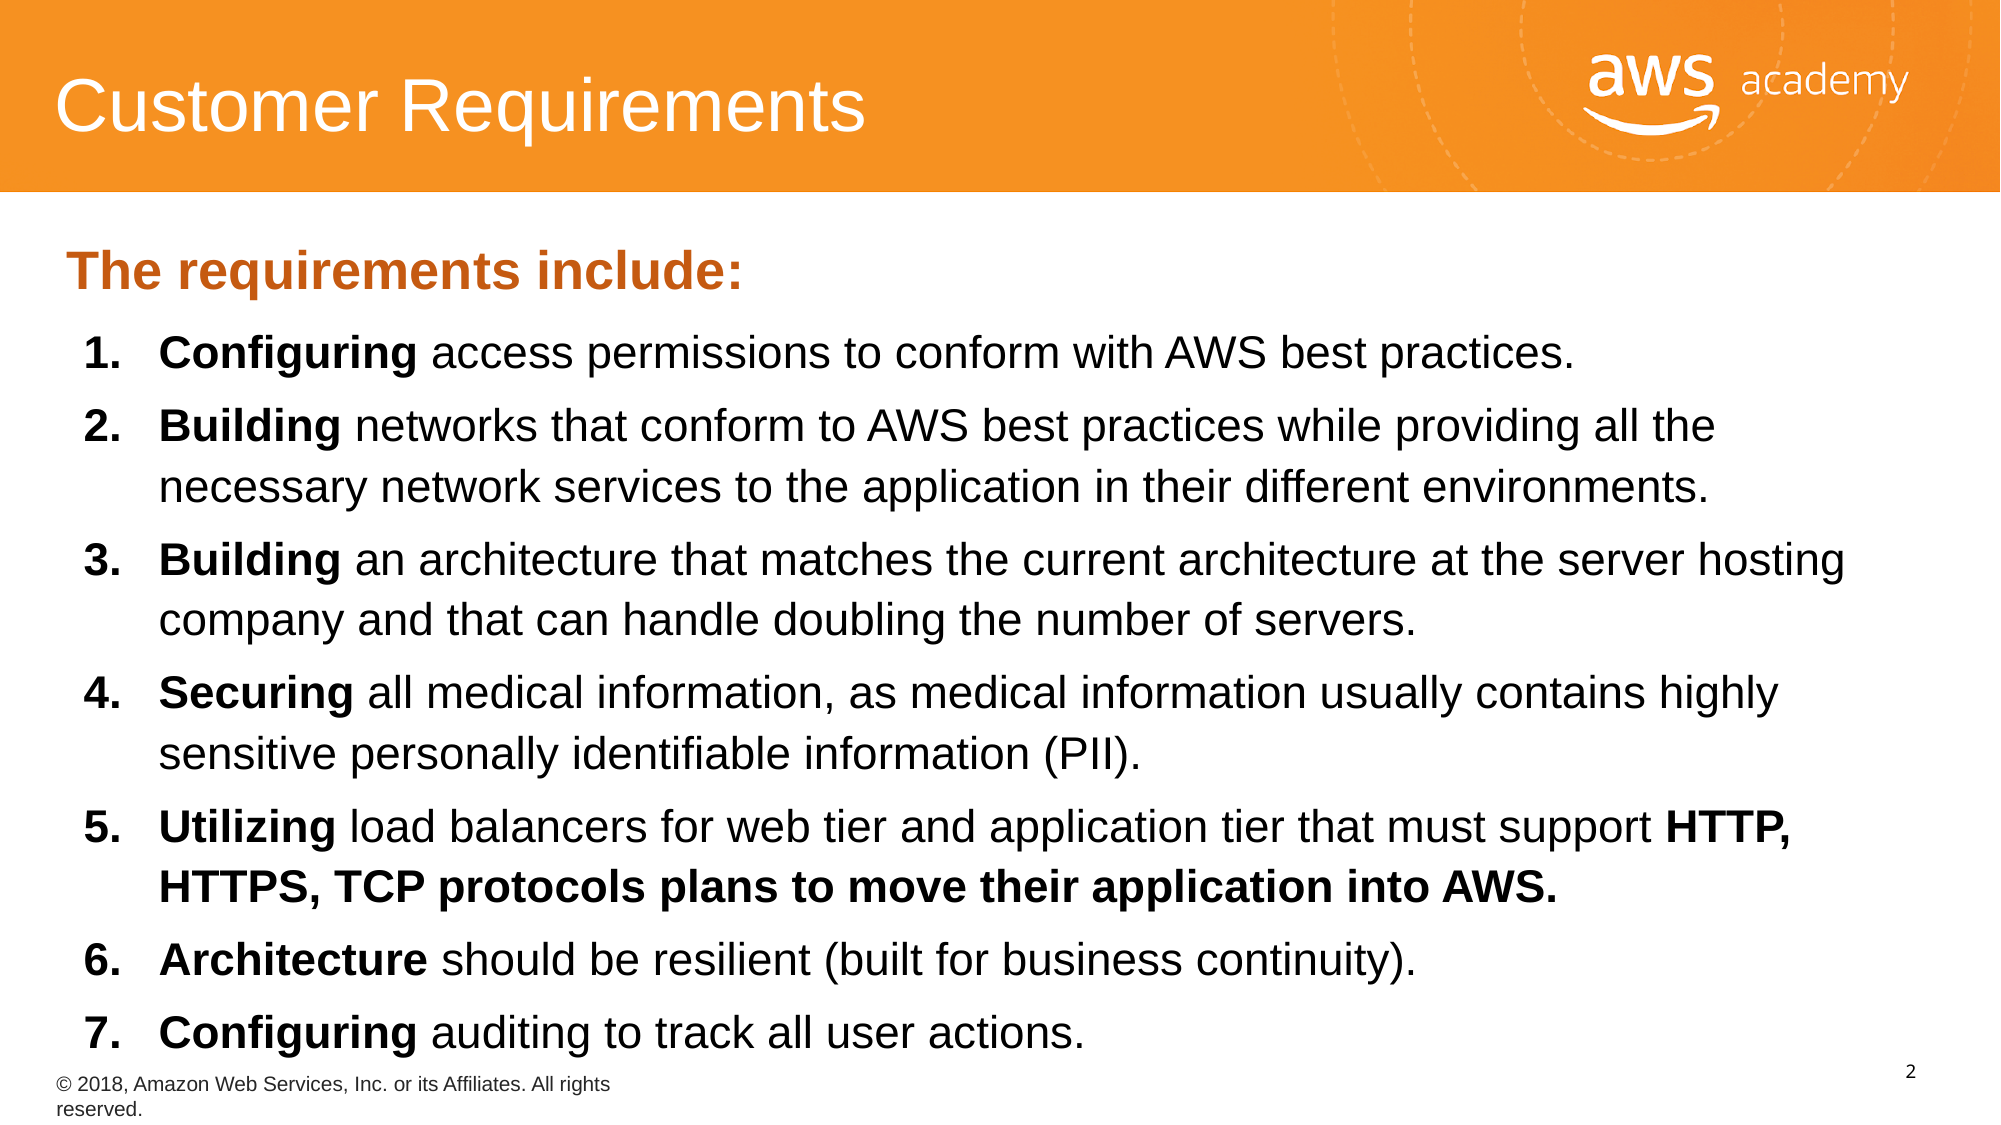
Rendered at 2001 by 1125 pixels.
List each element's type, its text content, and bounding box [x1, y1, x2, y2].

title Customer Requirements [39, 43, 1863, 172]
text_box The requirements include: [51, 227, 922, 309]
list Configuring access permissions to conform with AWS best practices. Building networks that conform to AWS best practices while providing all the necessary network services to the application in their different environments. Building an architecture that matches the current architecture at the server hosting company and that can handle doubling the number of servers. Securing all medical information, as medical information usually contains highly sensitive personally identifiable information (PII). Utilizing load balancers for web tier and application tier that must support HTTP, HTTPS, TCP protocols plans to move their application into AWS. Architecture should be resilient (built for business continuity). Configuring auditing to track all user actions. [68, 309, 1930, 1050]
picture [0, 0, 2000, 1125]
slide_number ‹#› [1481, 1042, 1932, 1103]
